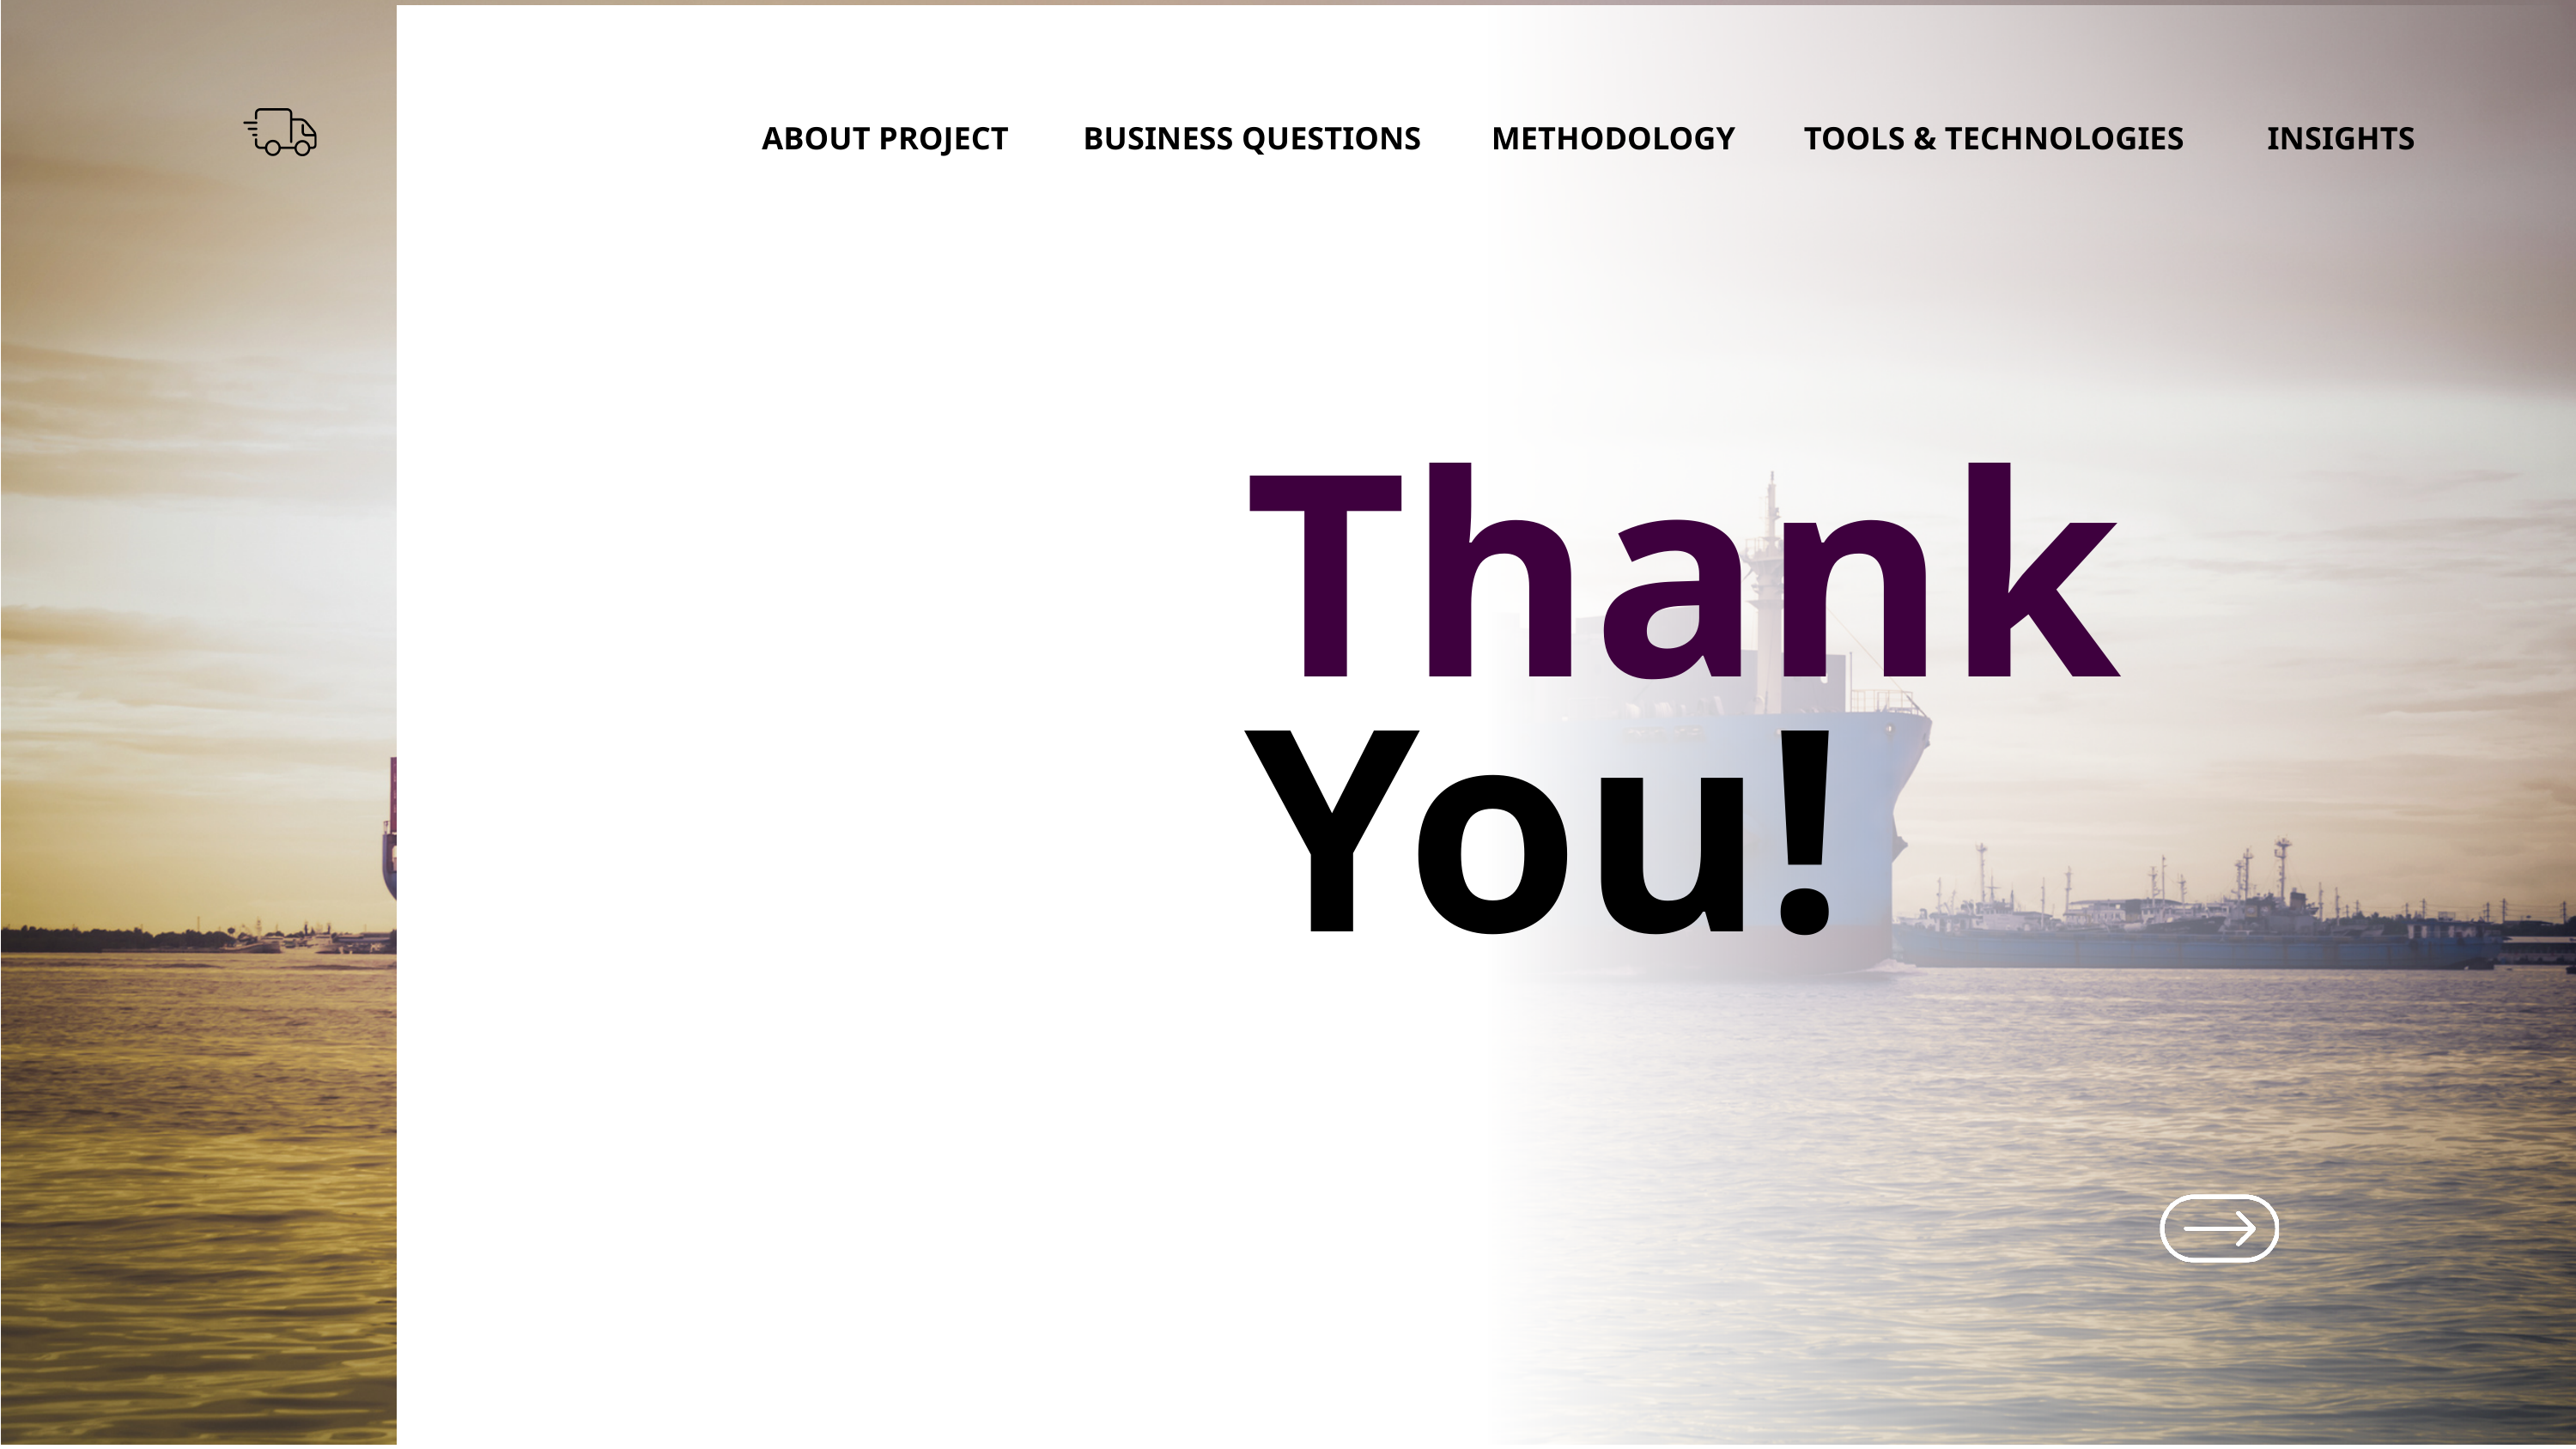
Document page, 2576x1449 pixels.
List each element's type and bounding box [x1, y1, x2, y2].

text_box [243, 108, 317, 156]
text_box [1, 0, 2576, 1445]
text_box [397, 4, 2576, 1449]
